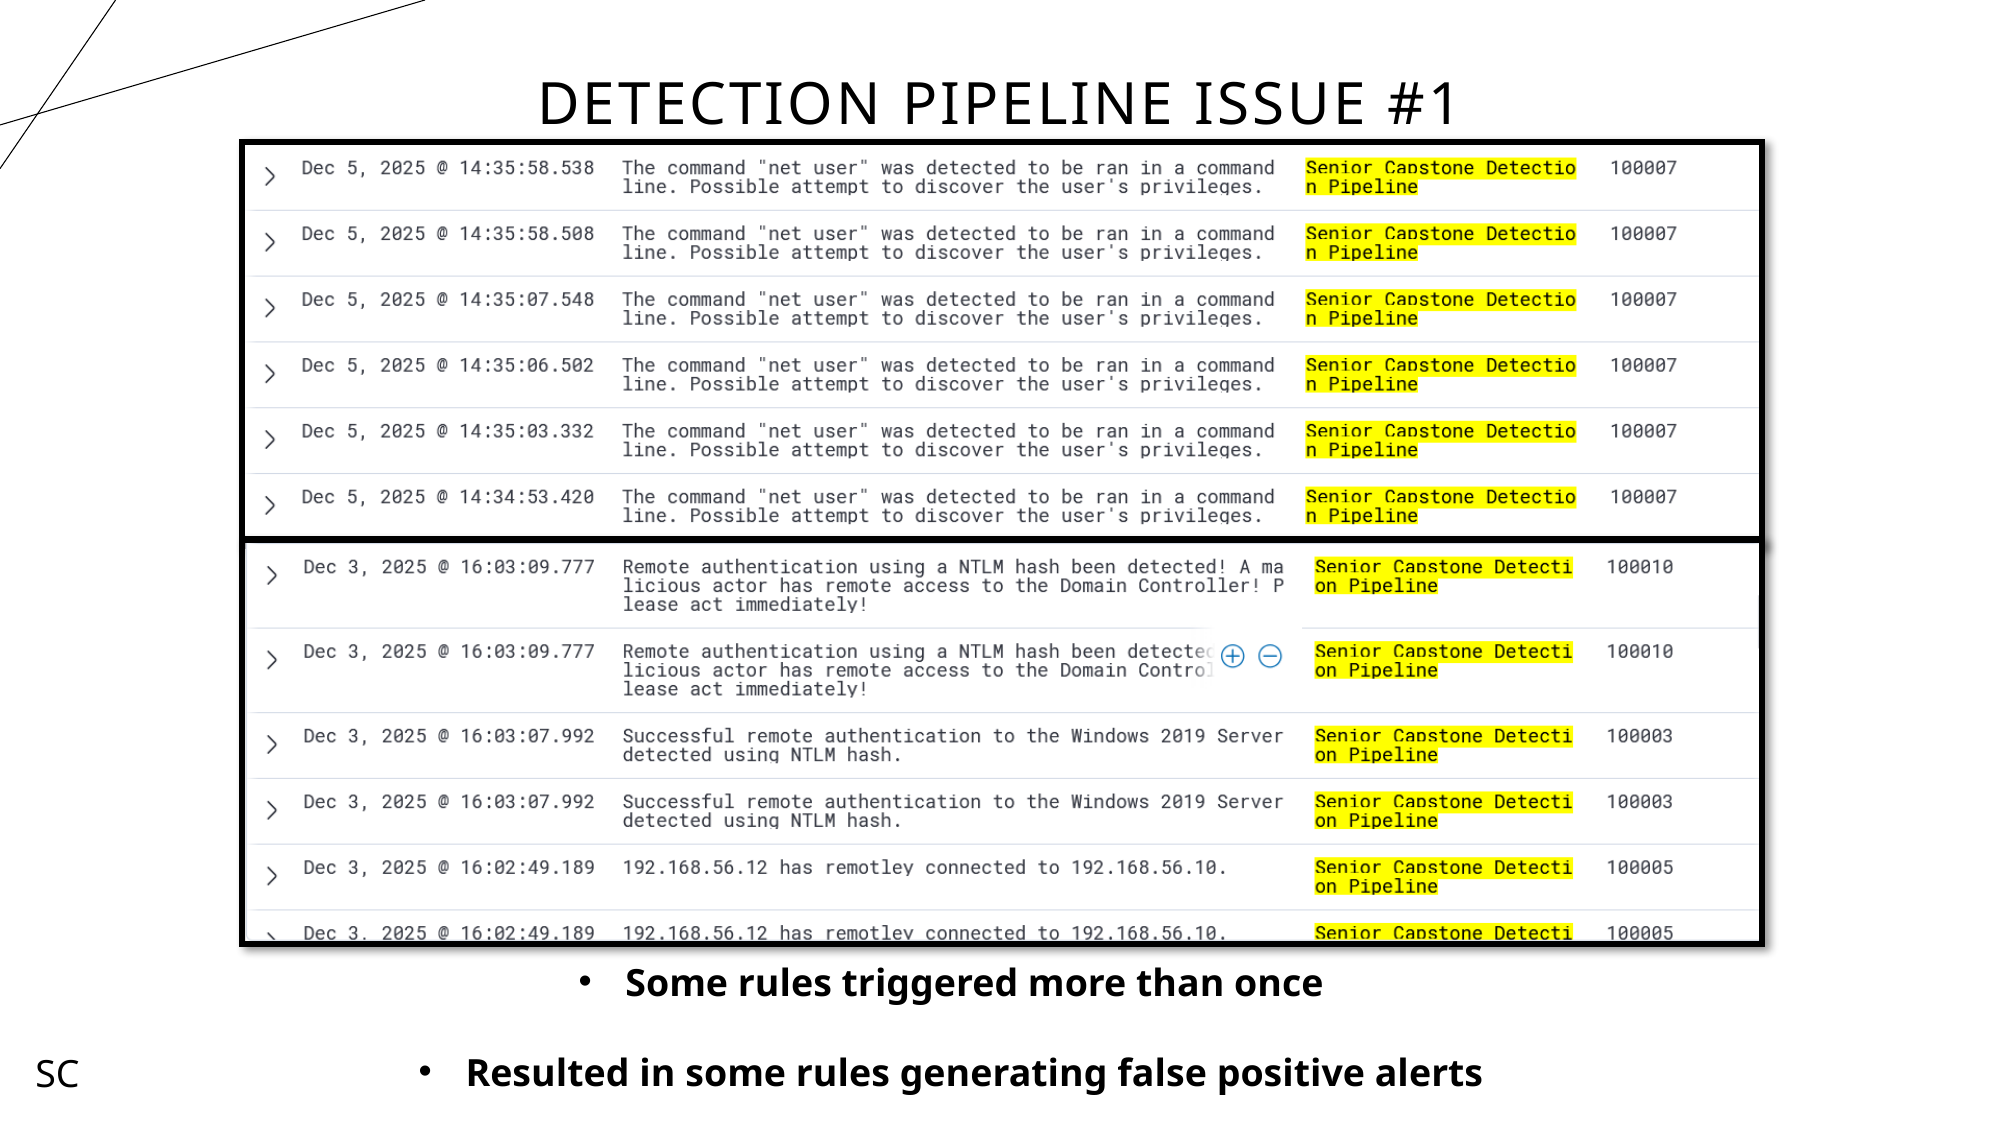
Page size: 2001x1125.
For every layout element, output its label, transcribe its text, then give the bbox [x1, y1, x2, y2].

picture [245, 144, 1760, 941]
title detection pipeline Issue #1 [137, 62, 1863, 145]
text_box Some rules triggered more than once Resulted in some rules generating false positive alerts [245, 956, 1658, 1101]
text_box SC [20, 1042, 471, 1103]
